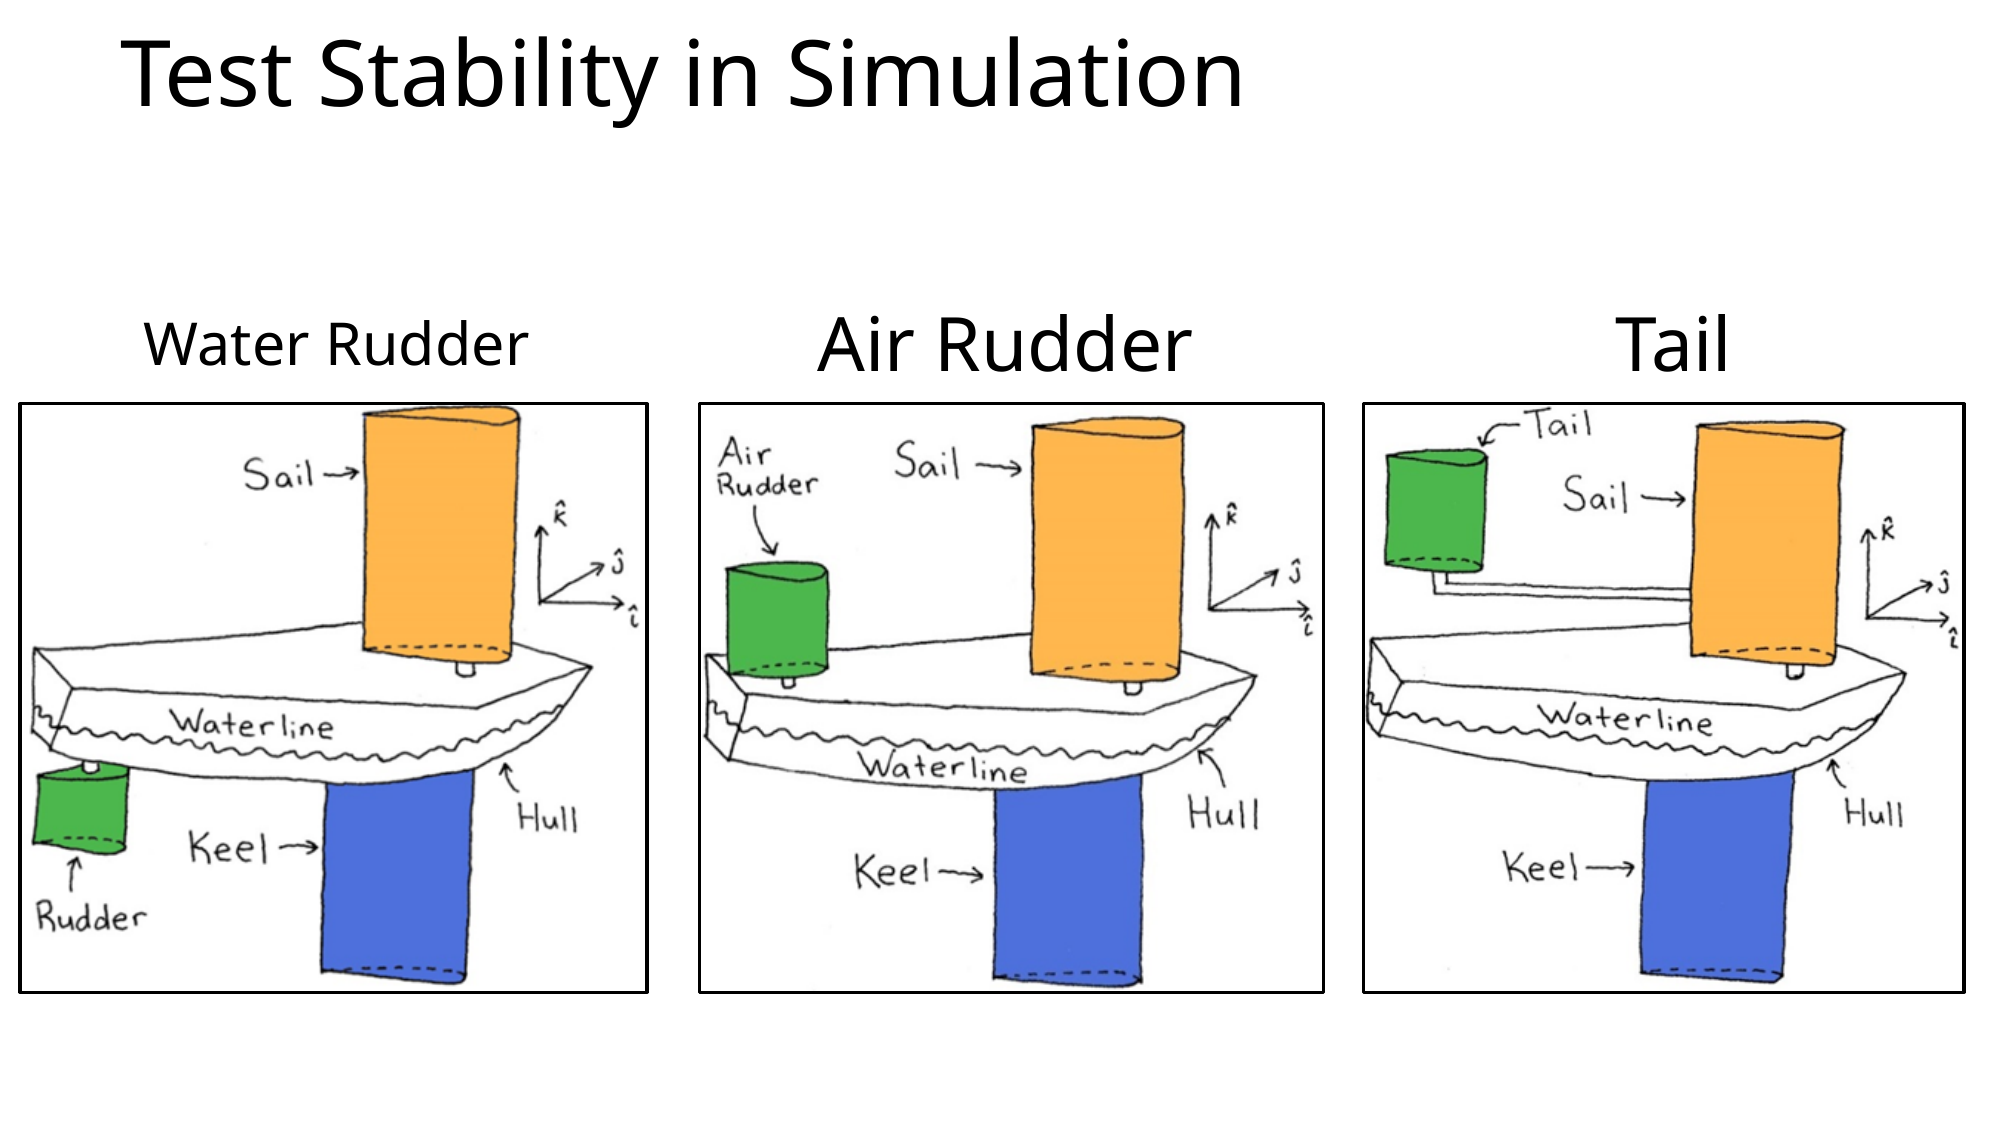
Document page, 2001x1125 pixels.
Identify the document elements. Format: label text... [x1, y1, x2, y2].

picture [1365, 405, 1963, 991]
text_box Air Rudder [767, 288, 1243, 405]
text_box Test Stability in Simulation [105, 0, 1831, 155]
text_box Water Rudder [99, 288, 575, 405]
picture [701, 405, 1322, 991]
text_box Tail [1436, 288, 1912, 405]
picture [21, 405, 646, 991]
